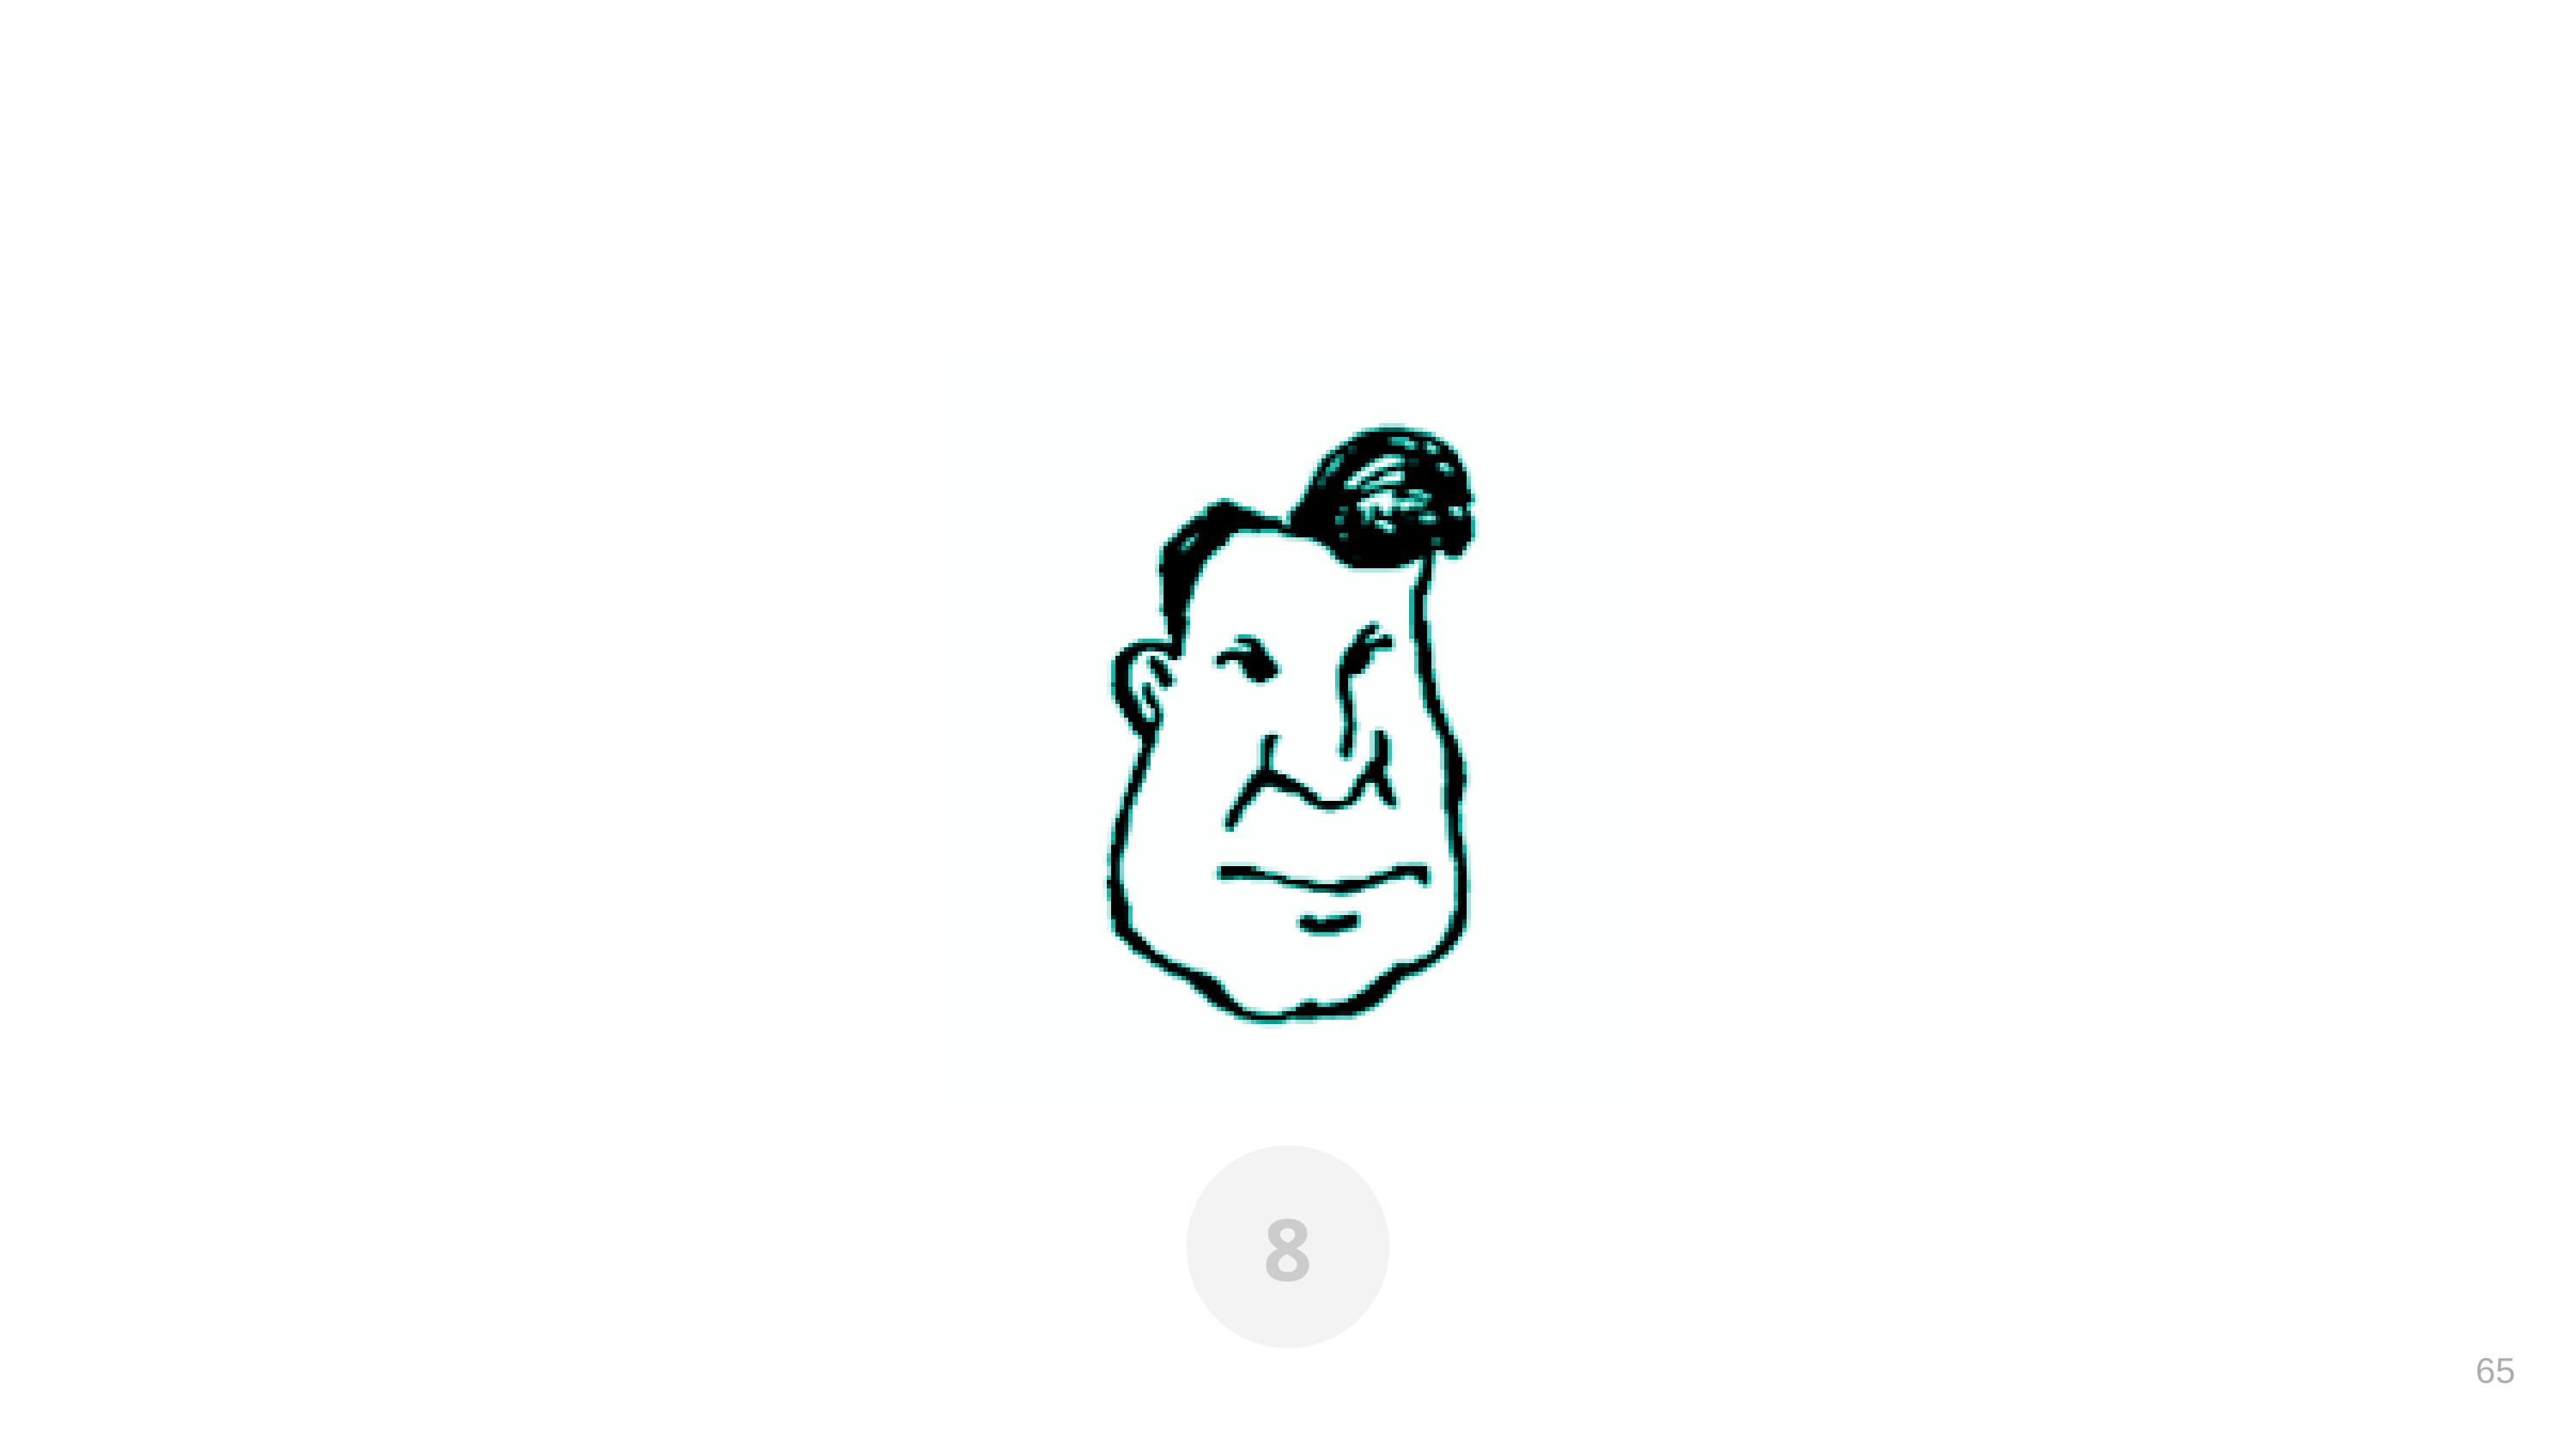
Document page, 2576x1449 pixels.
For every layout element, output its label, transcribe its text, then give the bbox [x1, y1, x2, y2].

slide_number ‹#› [2386, 1313, 2542, 1425]
picture [941, 344, 1635, 1105]
text_box 8 [1186, 1145, 1390, 1349]
